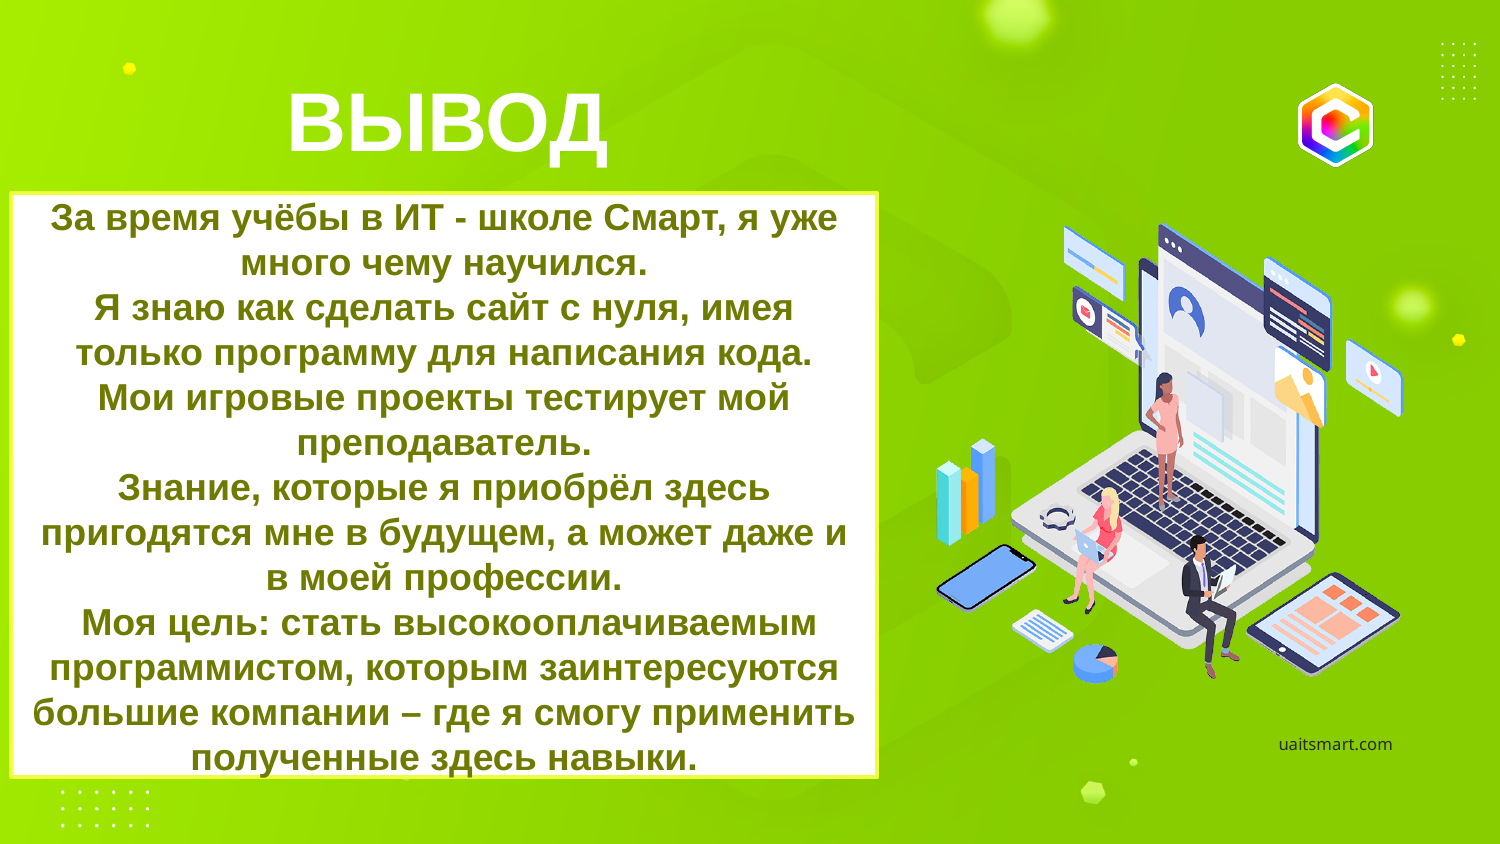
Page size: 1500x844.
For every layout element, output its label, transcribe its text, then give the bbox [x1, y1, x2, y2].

picture [0, 0, 1500, 844]
text_box За время учёбы в ИT - школе Смарт, я уже много чему научился. Я знаю как сделать сайт с нуля, имея только программу для написания кода. Мои игровые проекты тестирует мой преподаватель. Знание, которые я приобрёл здесь пригодятся мне в будущем, а может даже и в моей профессии. Моя цель: стать высокооплачиваемым программистом, которым заинтересуются большие компании – где я смогу применить полученные здесь навыки. [9, 191, 879, 779]
title ВЫВОД [271, 66, 846, 184]
text_box uaitsmart.com [1238, 718, 1409, 761]
